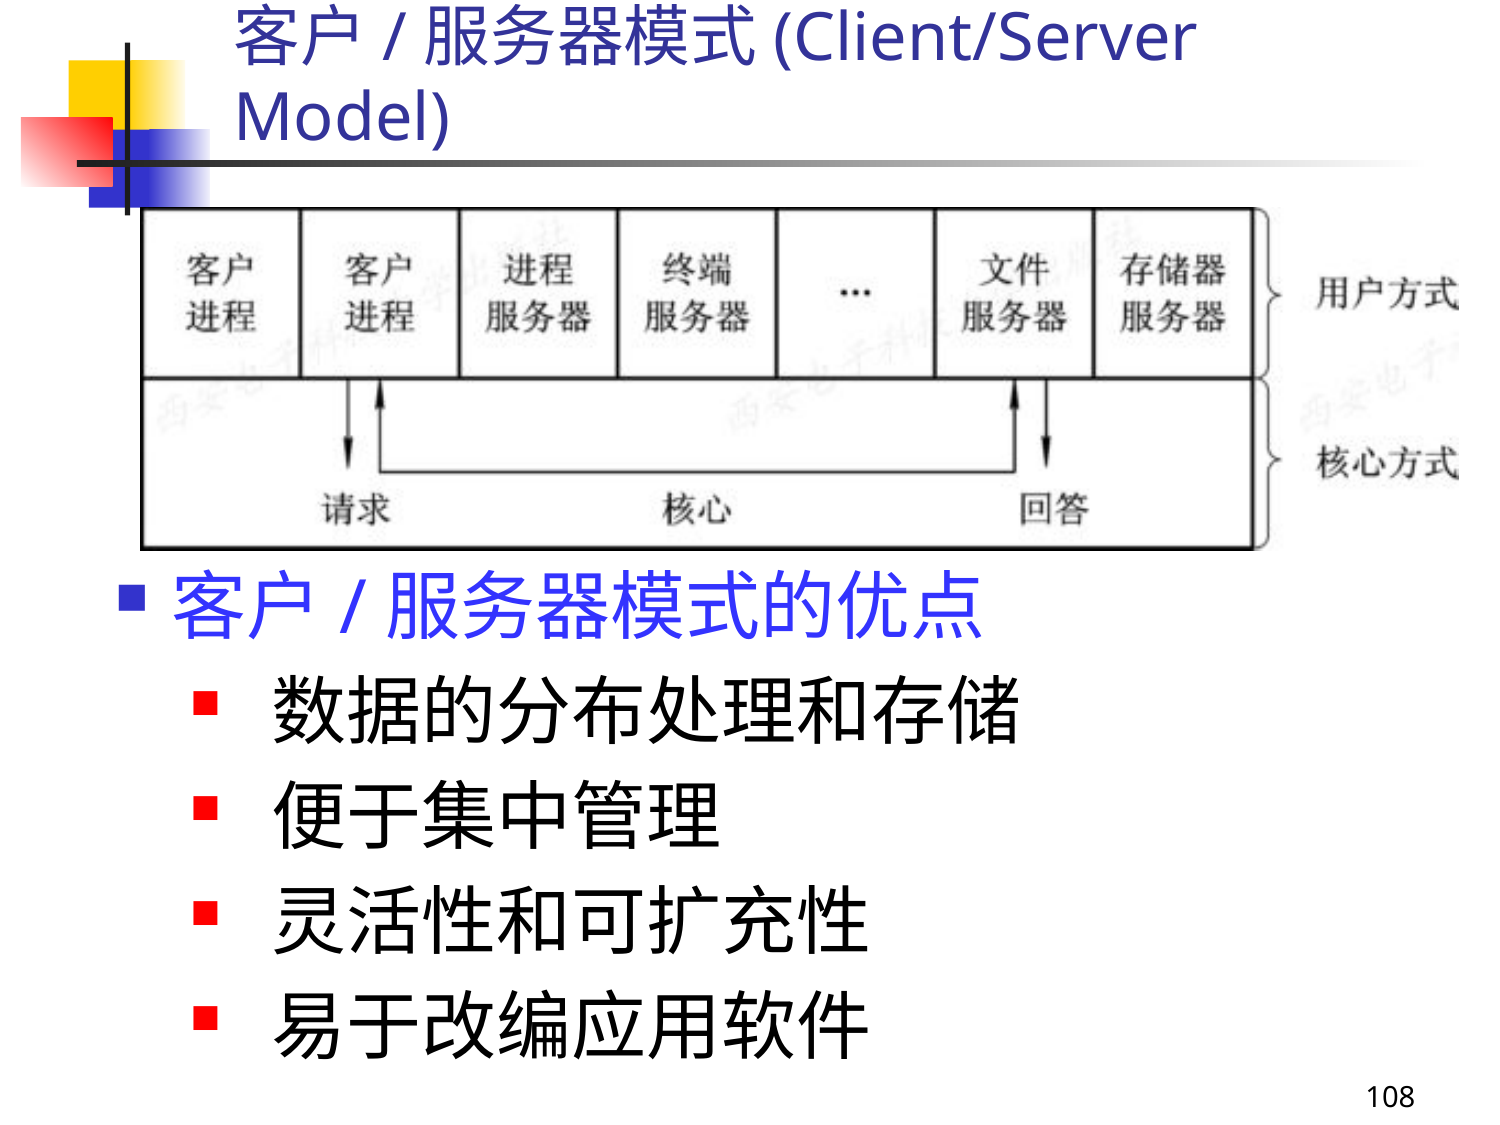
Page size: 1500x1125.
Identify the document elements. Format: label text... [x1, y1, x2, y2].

slide_number 108 [1080, 1070, 1431, 1114]
title 客户/服务器模式(Client/Server Model) [218, 15, 1436, 161]
list 客户/服务器模式的优点 数据的分布处理和存储 便于集中管理 灵活性和可扩充性 易于改编应用软件 [100, 551, 1057, 882]
picture [140, 207, 1460, 551]
